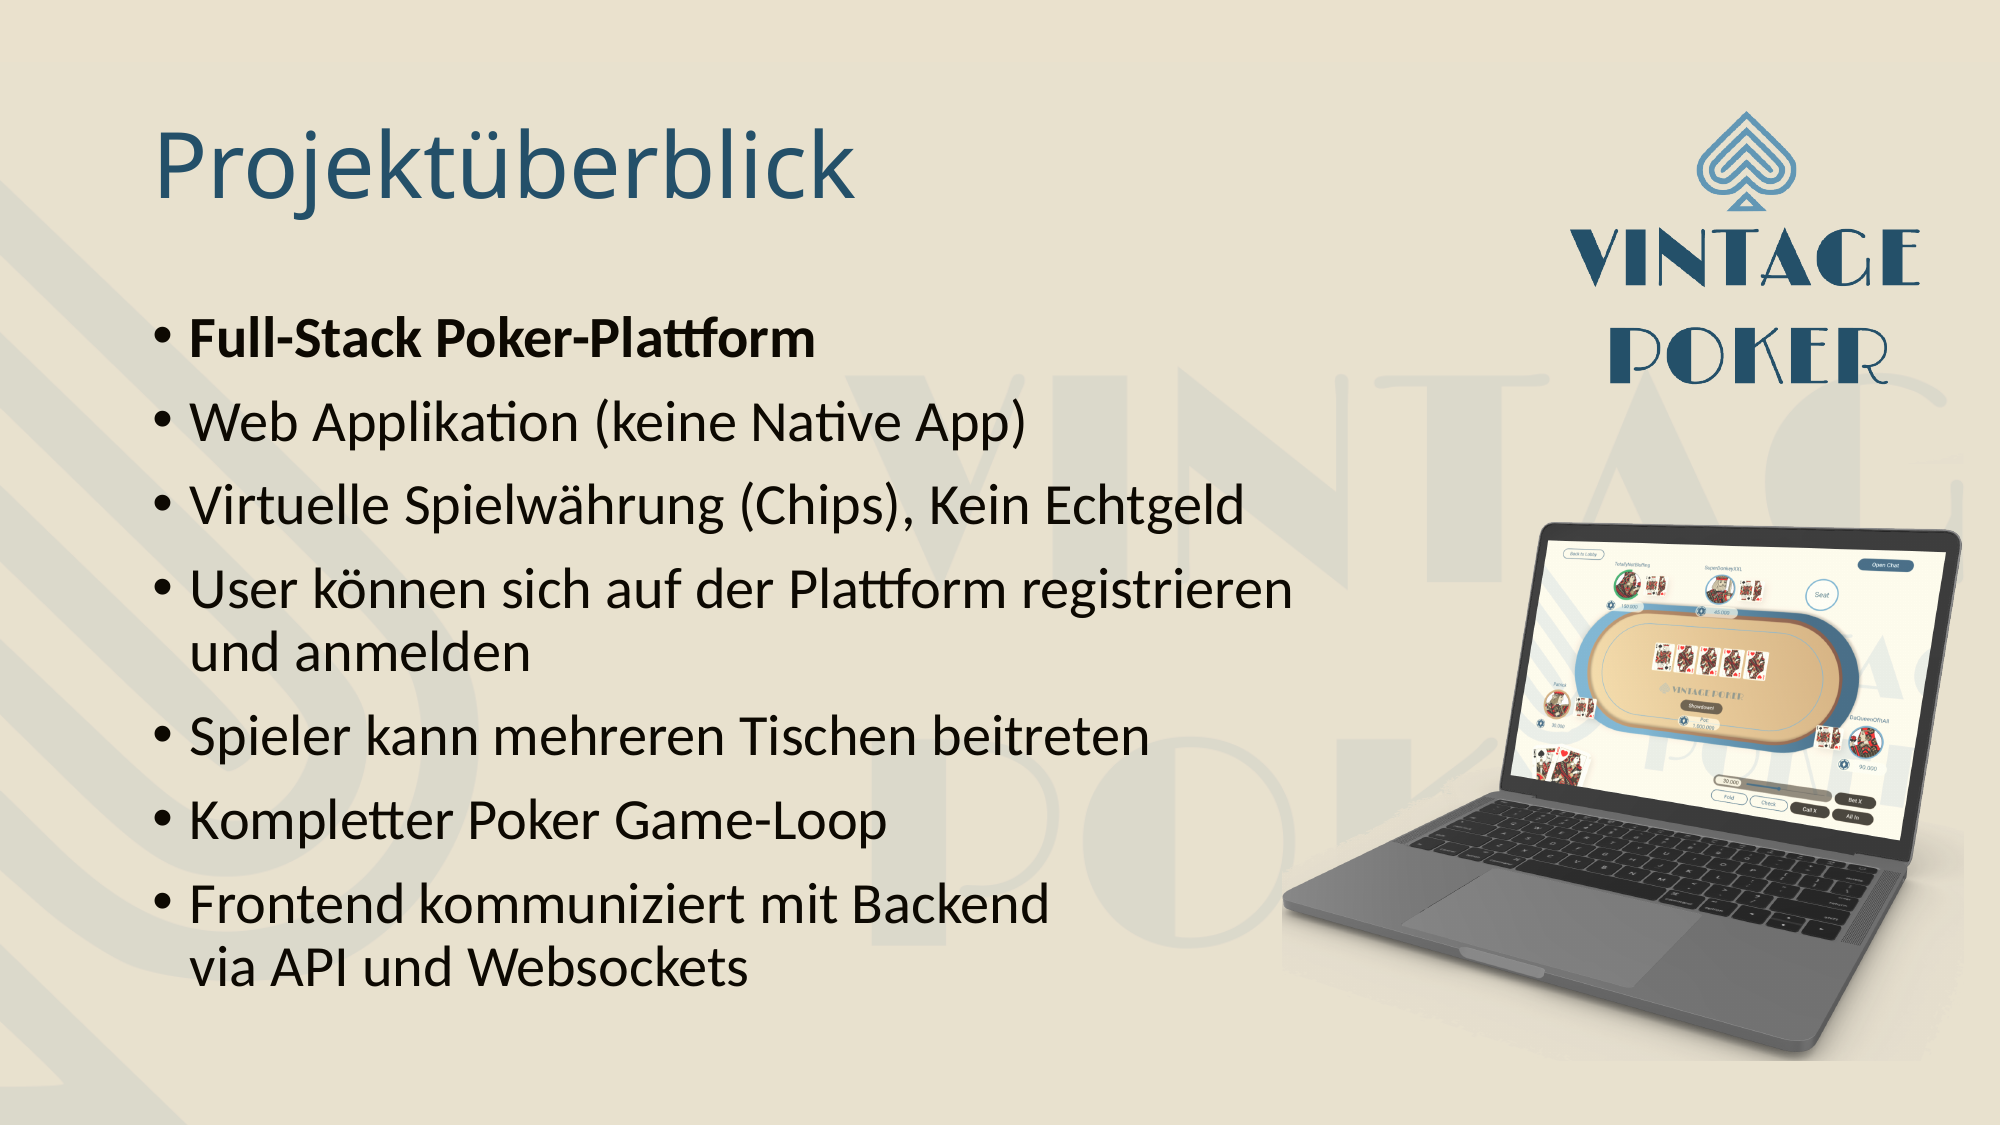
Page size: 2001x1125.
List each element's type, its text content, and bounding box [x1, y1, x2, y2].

title Projektüberblick [137, 60, 1863, 279]
list Full-Stack Poker-Plattform Web Applikation (keine Native App) Virtuelle Spielwährung (Chips), Kein Echtgeld User können sich auf der Plattform registrieren und anmelden Spieler kann mehreren Tischen beitreten Kompletter Poker Game-Loop Frontend kommuniziert mit Backend via API und Websockets [137, 299, 1863, 1014]
picture [1282, 493, 1964, 1061]
picture [1517, 81, 1964, 464]
